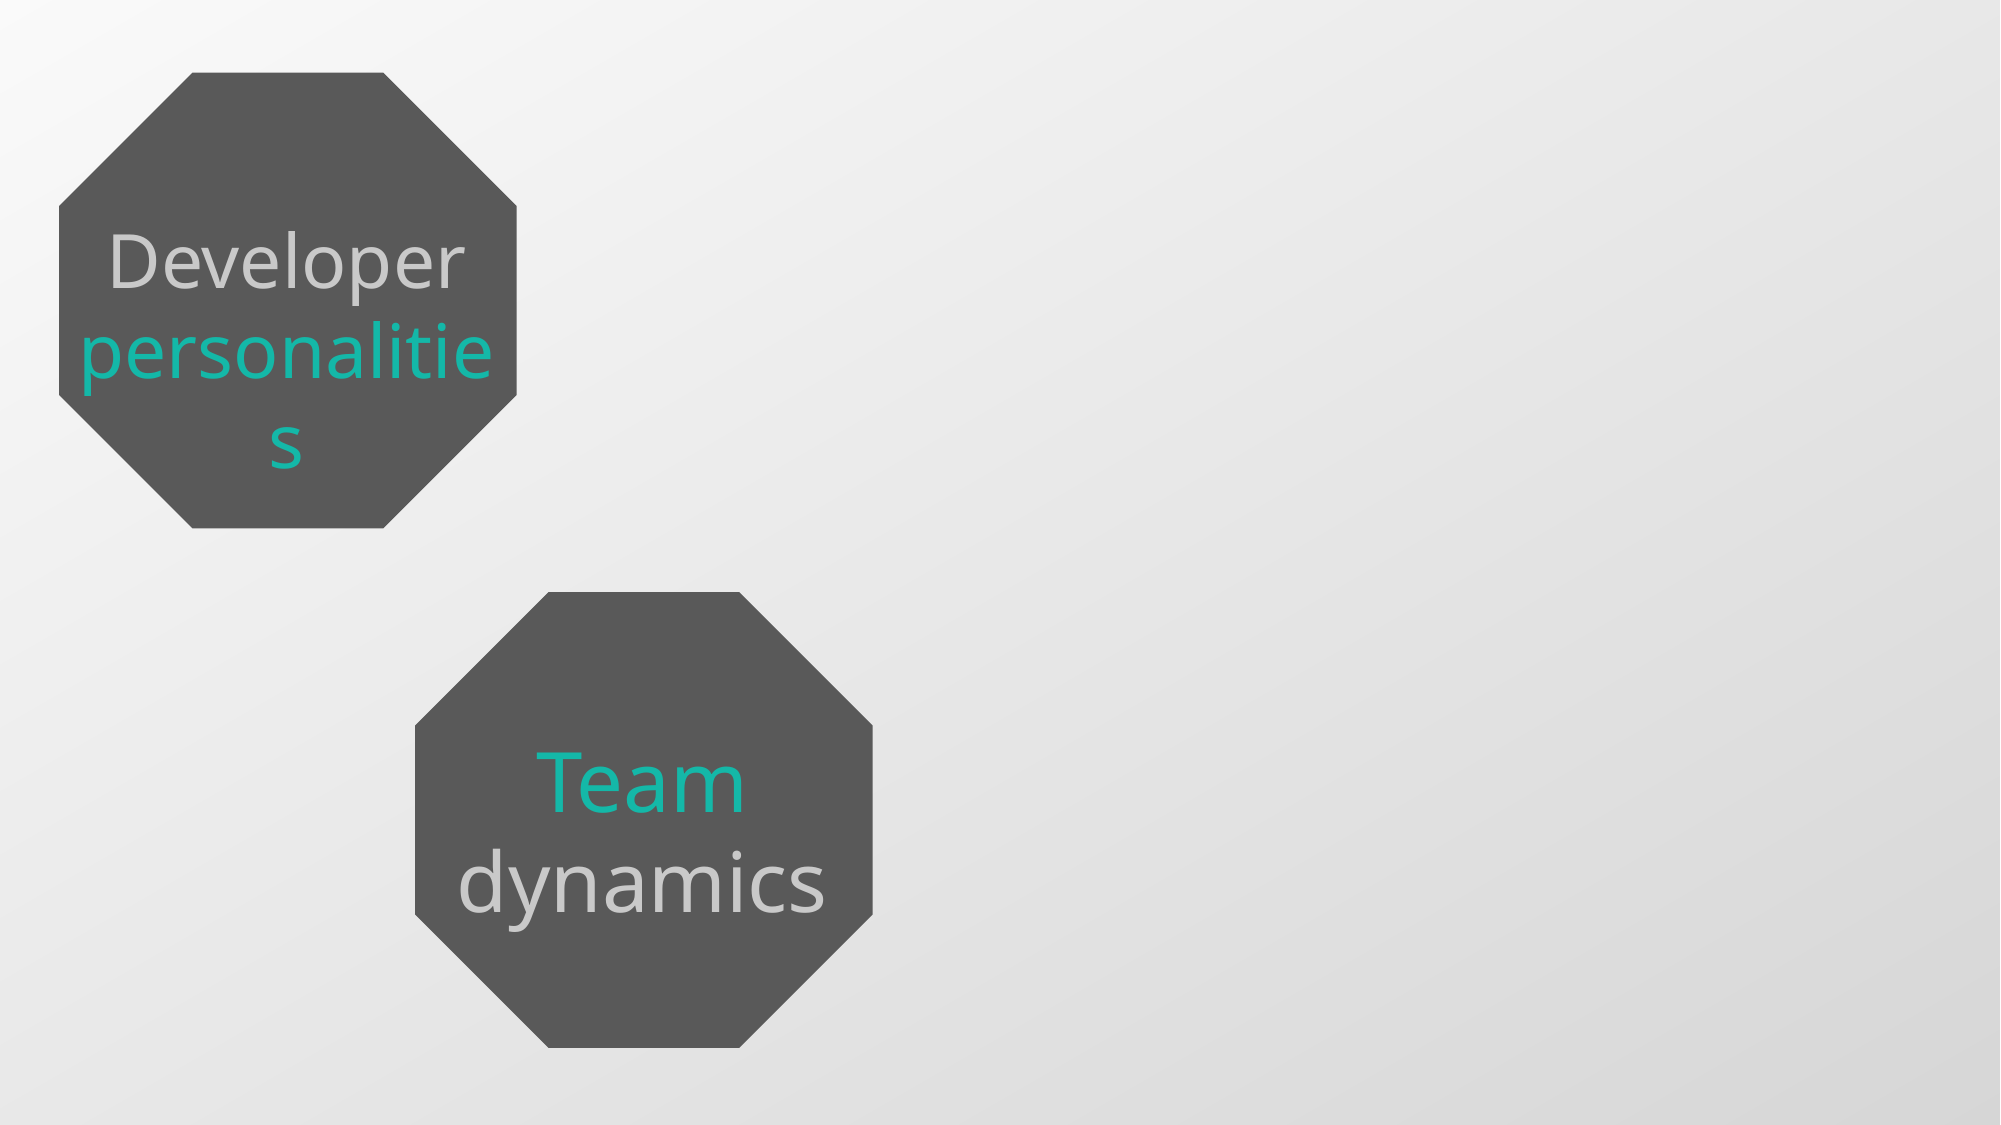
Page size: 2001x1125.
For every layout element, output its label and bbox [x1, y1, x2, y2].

text_box [412, 591, 873, 1048]
text_box [56, 72, 517, 529]
